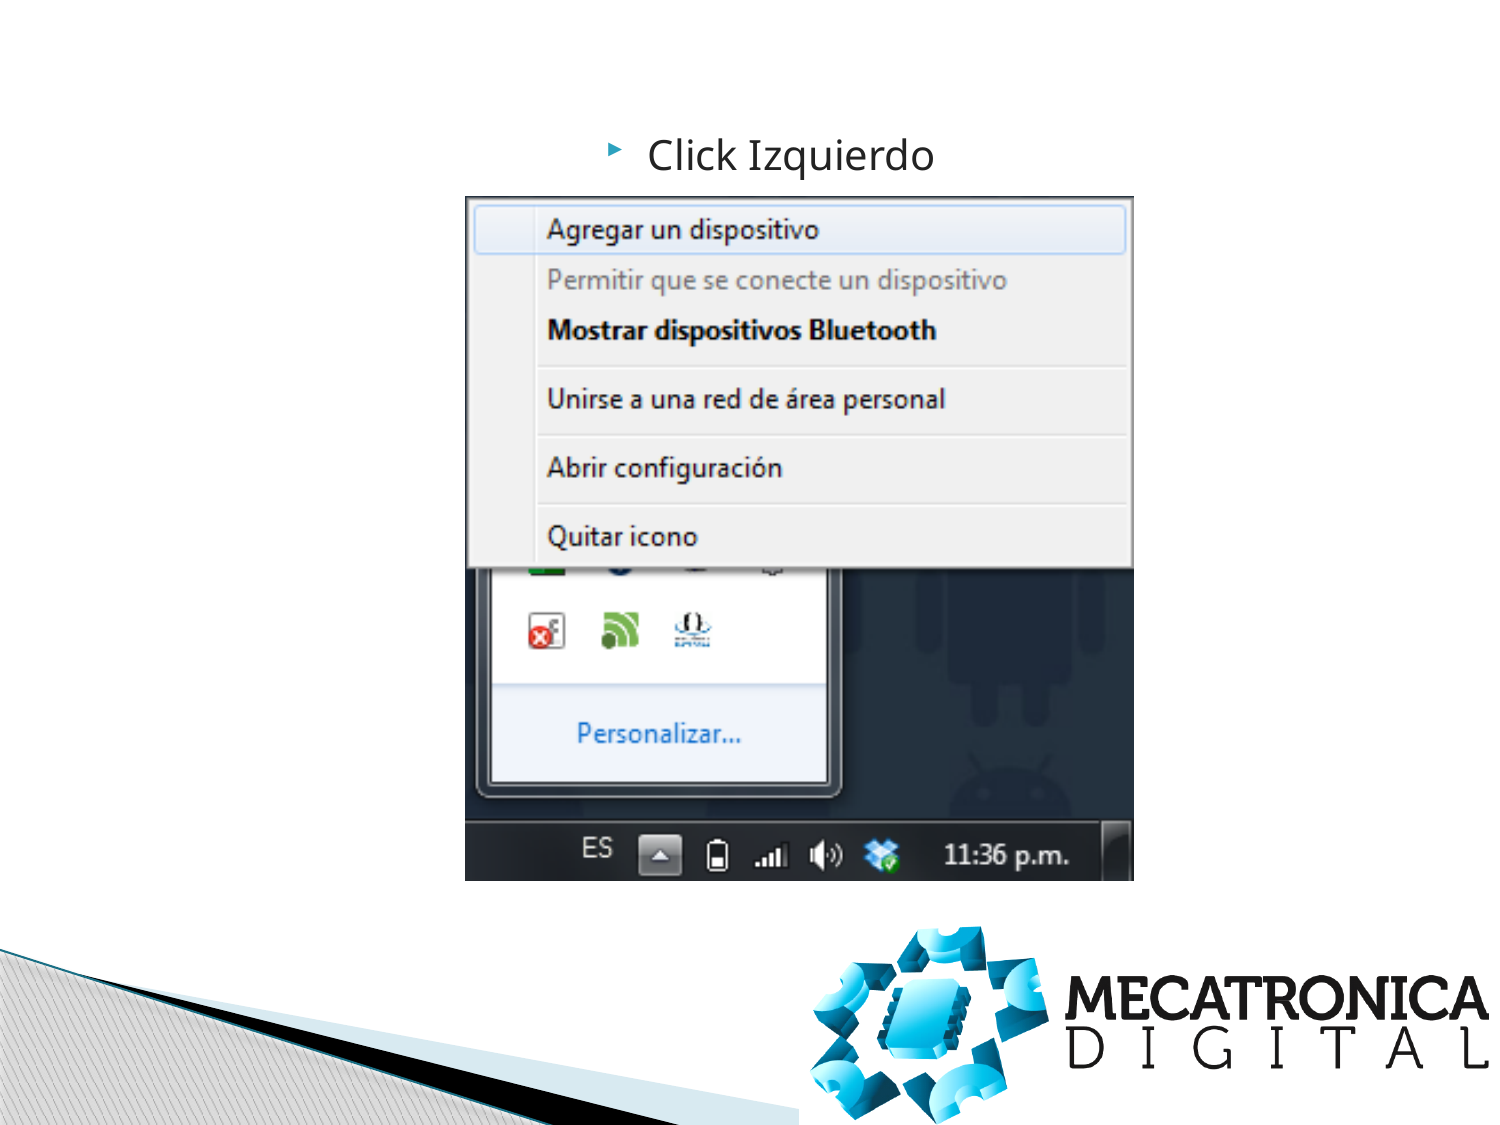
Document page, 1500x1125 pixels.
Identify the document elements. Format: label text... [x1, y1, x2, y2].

picture [464, 195, 1134, 881]
list Click Izquierdo [64, 42, 1459, 232]
picture [798, 919, 1500, 1125]
